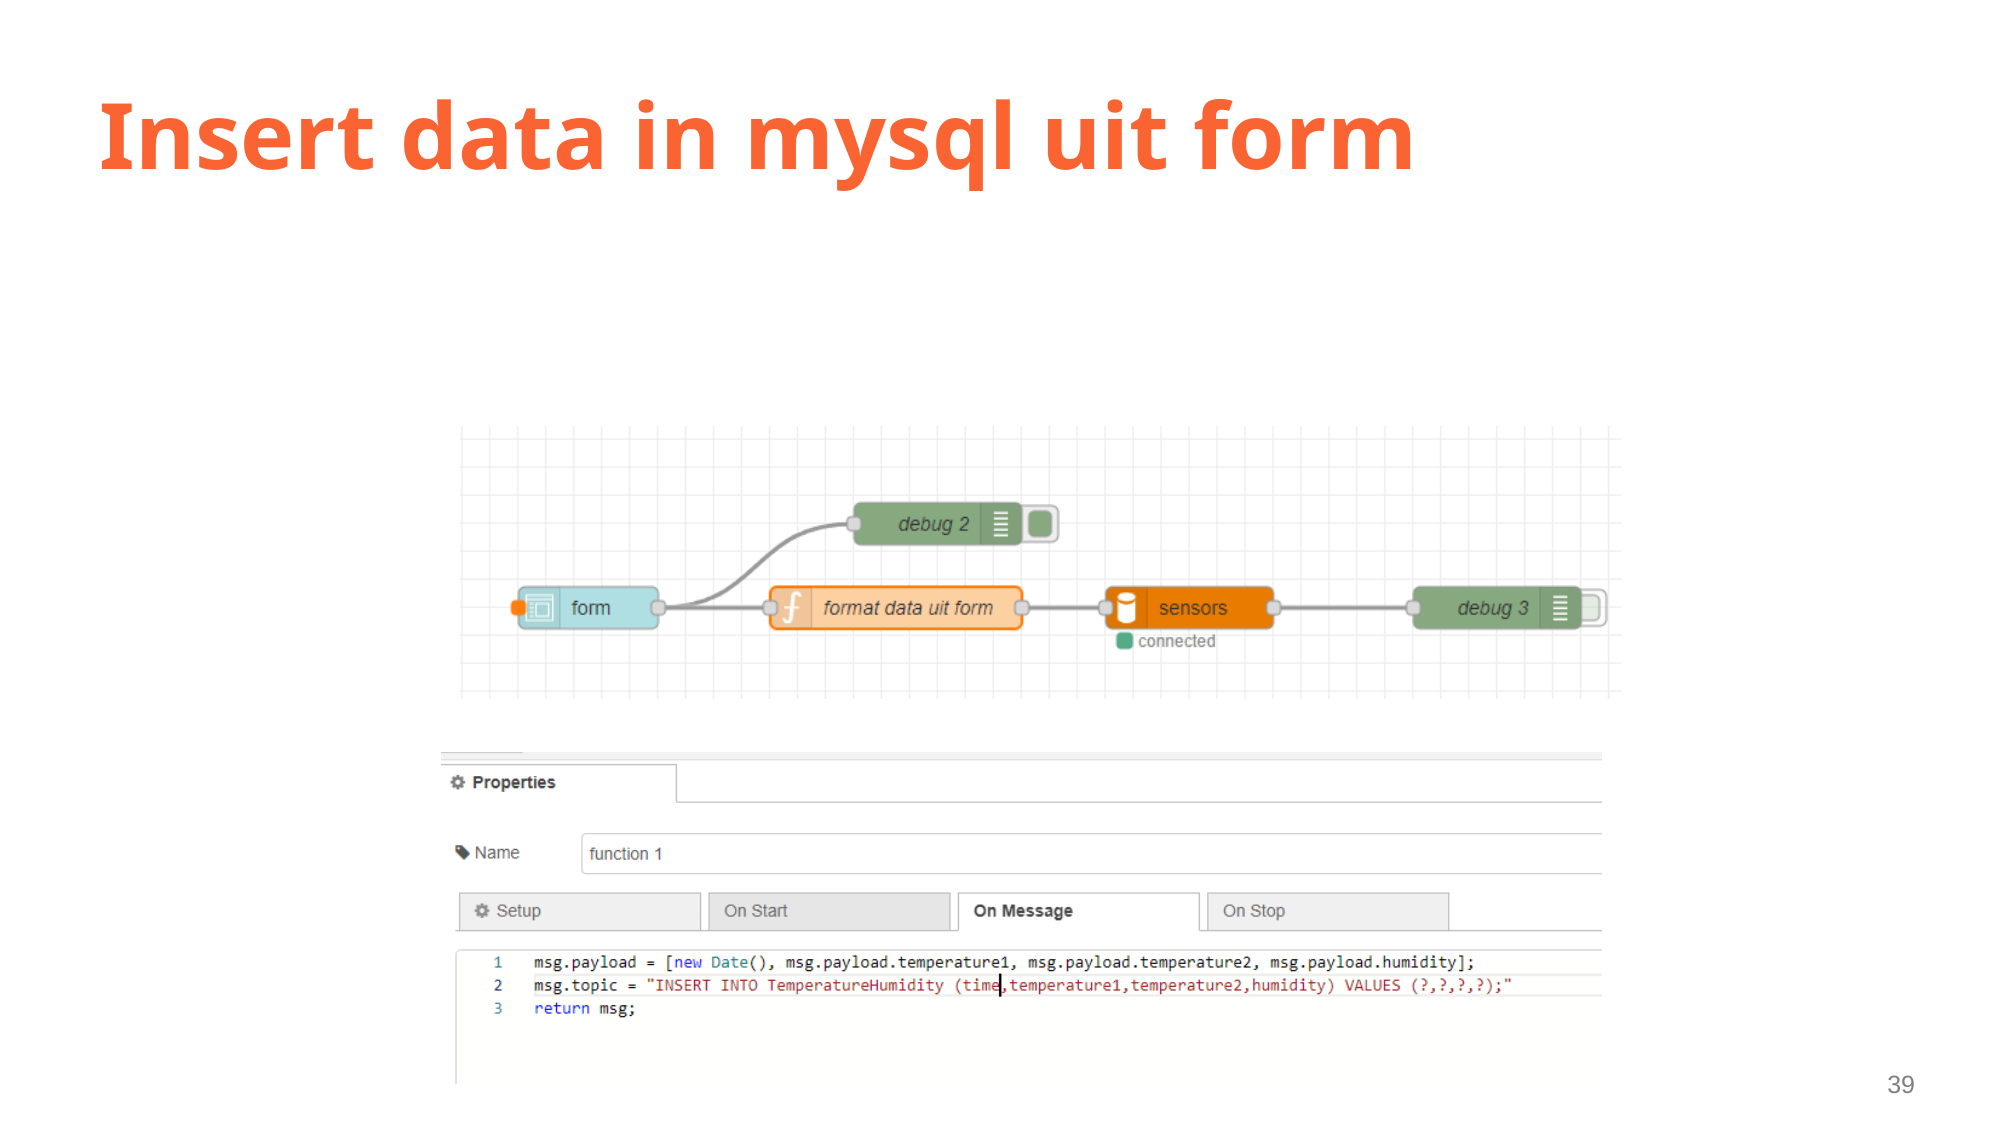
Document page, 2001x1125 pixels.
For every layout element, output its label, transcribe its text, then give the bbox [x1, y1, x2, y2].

picture [440, 752, 1602, 1084]
title Insert data in mysql uit form [84, 49, 1916, 233]
picture [460, 426, 1622, 699]
slide_number 39 [1815, 1061, 1916, 1107]
